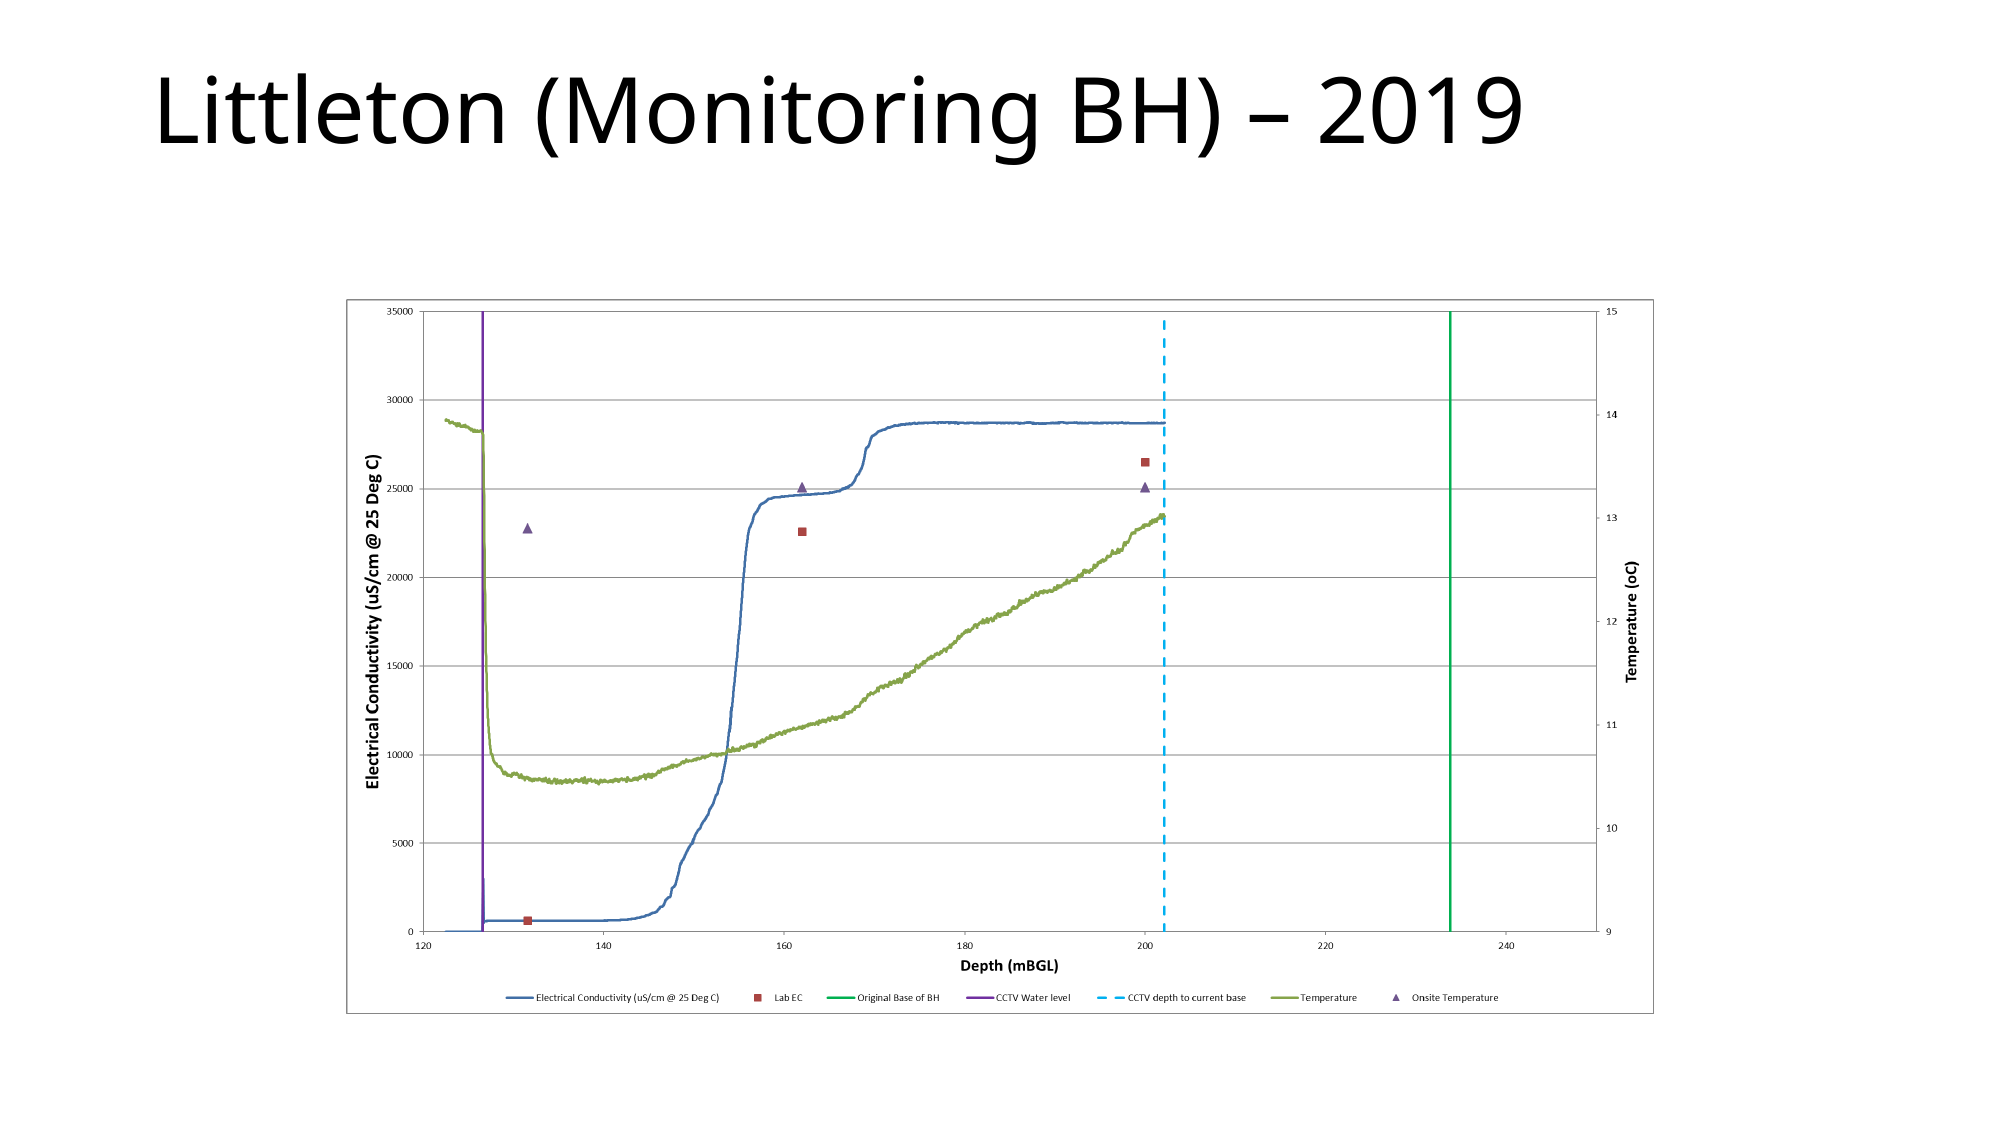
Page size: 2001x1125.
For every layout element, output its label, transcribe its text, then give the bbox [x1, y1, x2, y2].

title Littleton (Monitoring BH) – 2019 [137, 59, 1863, 278]
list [346, 299, 1653, 1014]
